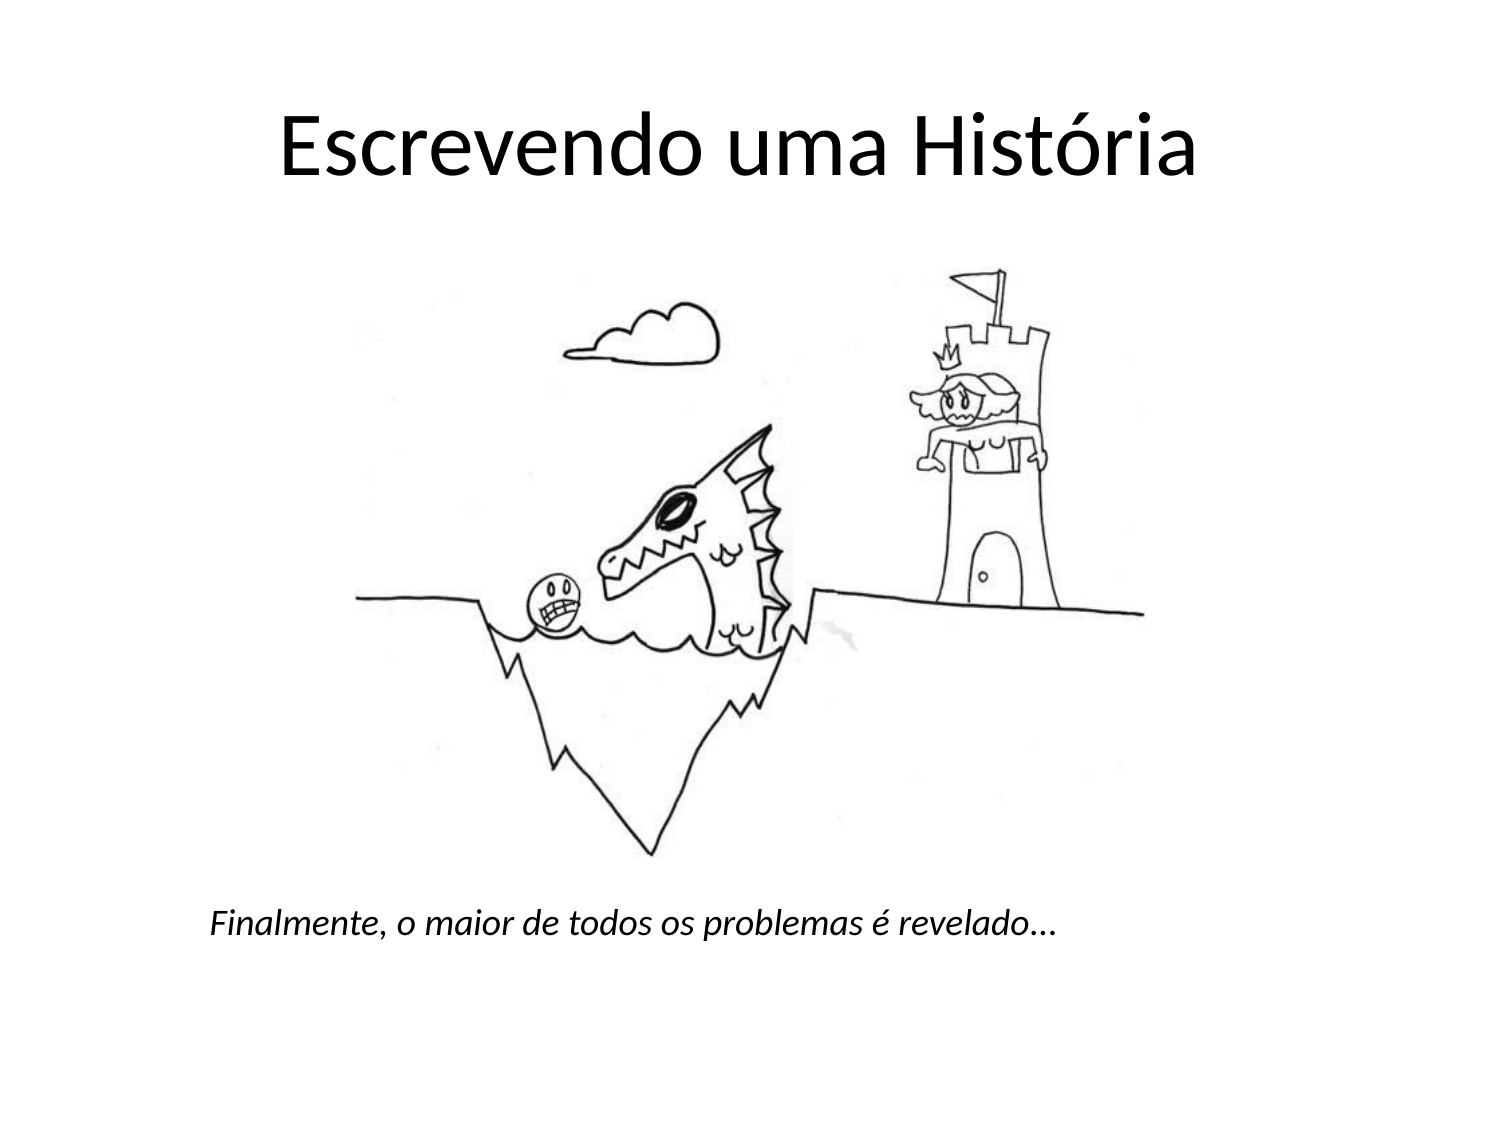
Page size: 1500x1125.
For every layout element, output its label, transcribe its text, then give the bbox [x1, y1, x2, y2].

text_box Finalmente, o maior de todos os problemas é revelado... [194, 861, 1258, 951]
picture [354, 267, 1146, 858]
title Escrevendo uma História [75, 45, 1425, 233]
